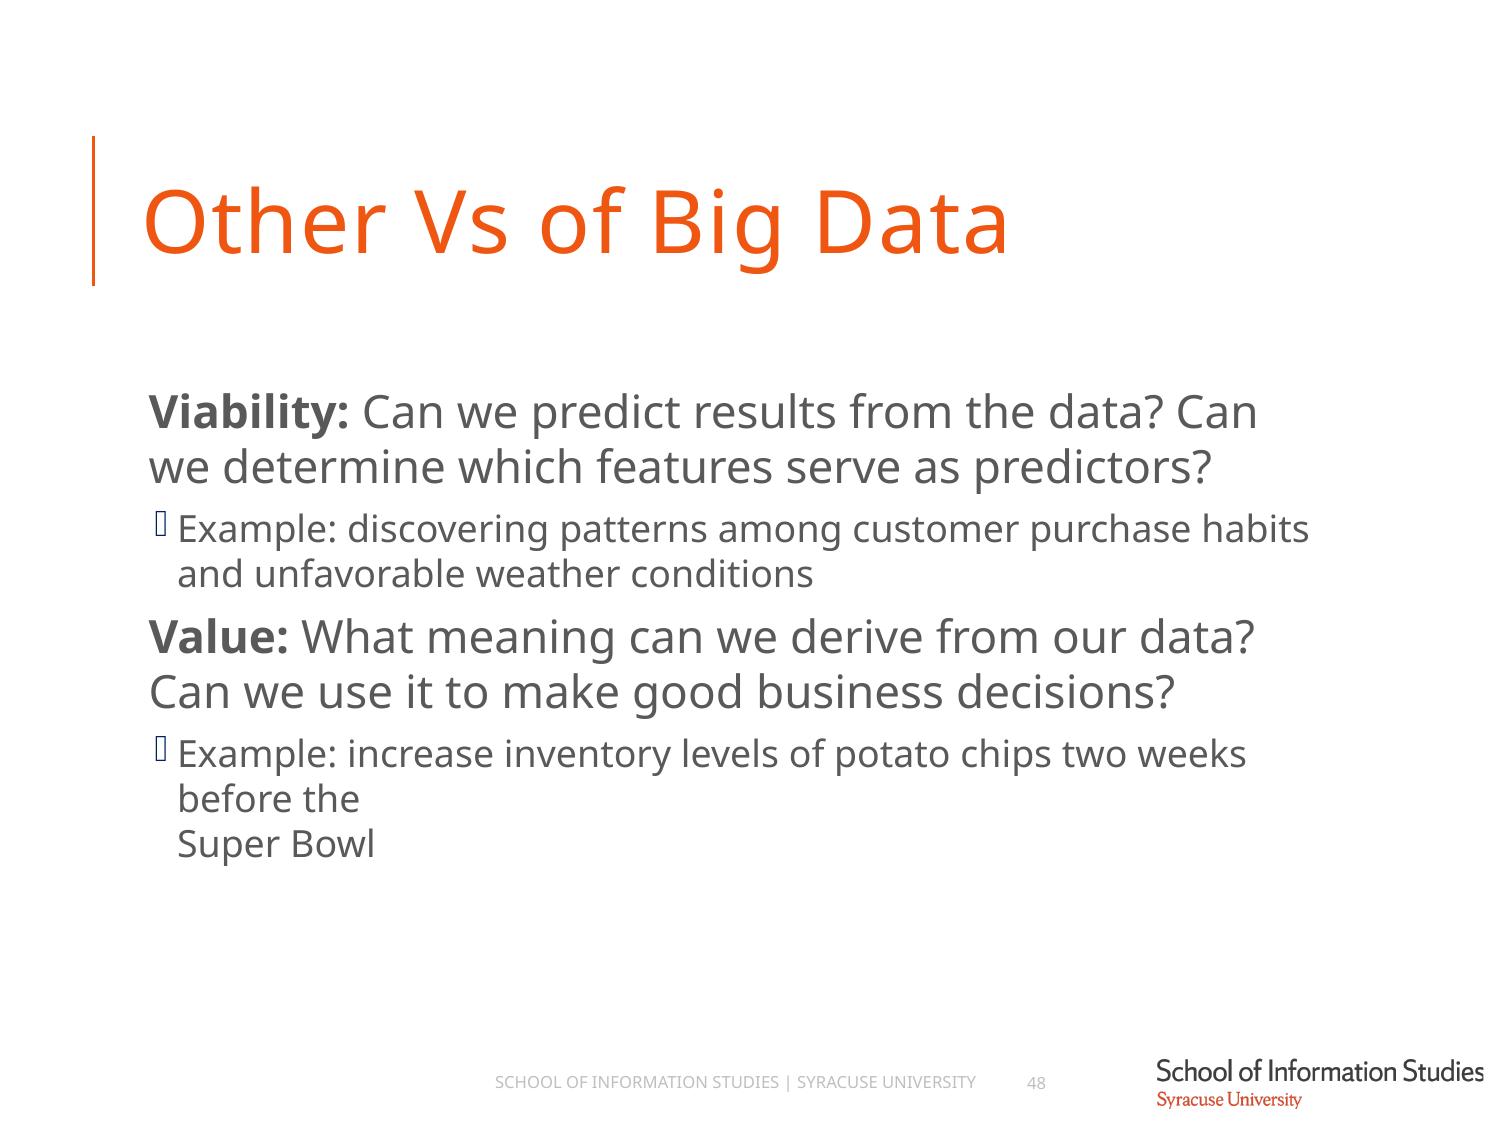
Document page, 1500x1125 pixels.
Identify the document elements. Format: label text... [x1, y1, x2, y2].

title Other Vs of Big Data [126, 96, 1322, 342]
list Viability: Can we predict results from the data? Can we determine which features serve as predictors? Example: discovering patterns among customer purchase habits and unfavorable weather conditions Value: What meaning can we derive from our data? Can we use it to make good business decisions? Example: increase inventory levels of potato chips two weeks before the Super Bowl [126, 375, 1322, 1035]
slide_number 48 [1012, 1061, 1149, 1107]
footer School of Information Studies | Syracuse University [283, 1061, 993, 1106]
